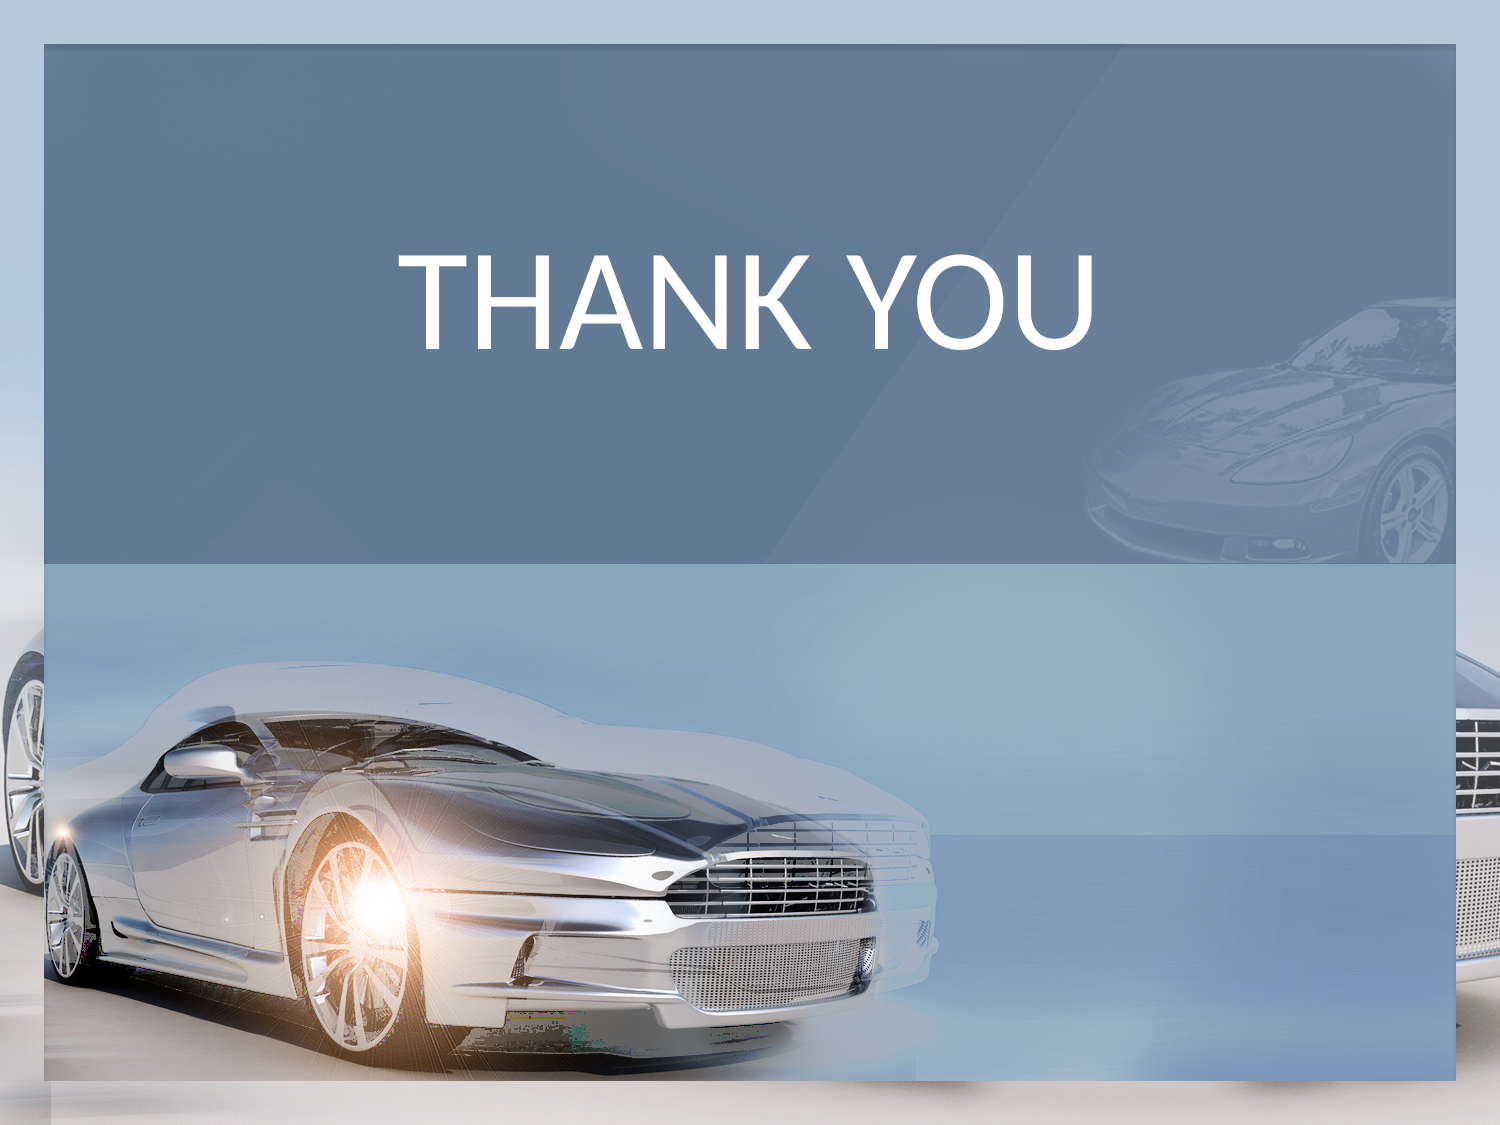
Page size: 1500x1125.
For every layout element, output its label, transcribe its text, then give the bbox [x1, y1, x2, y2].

title THANK YOU [194, 196, 1306, 469]
picture [0, 0, 1500, 1125]
